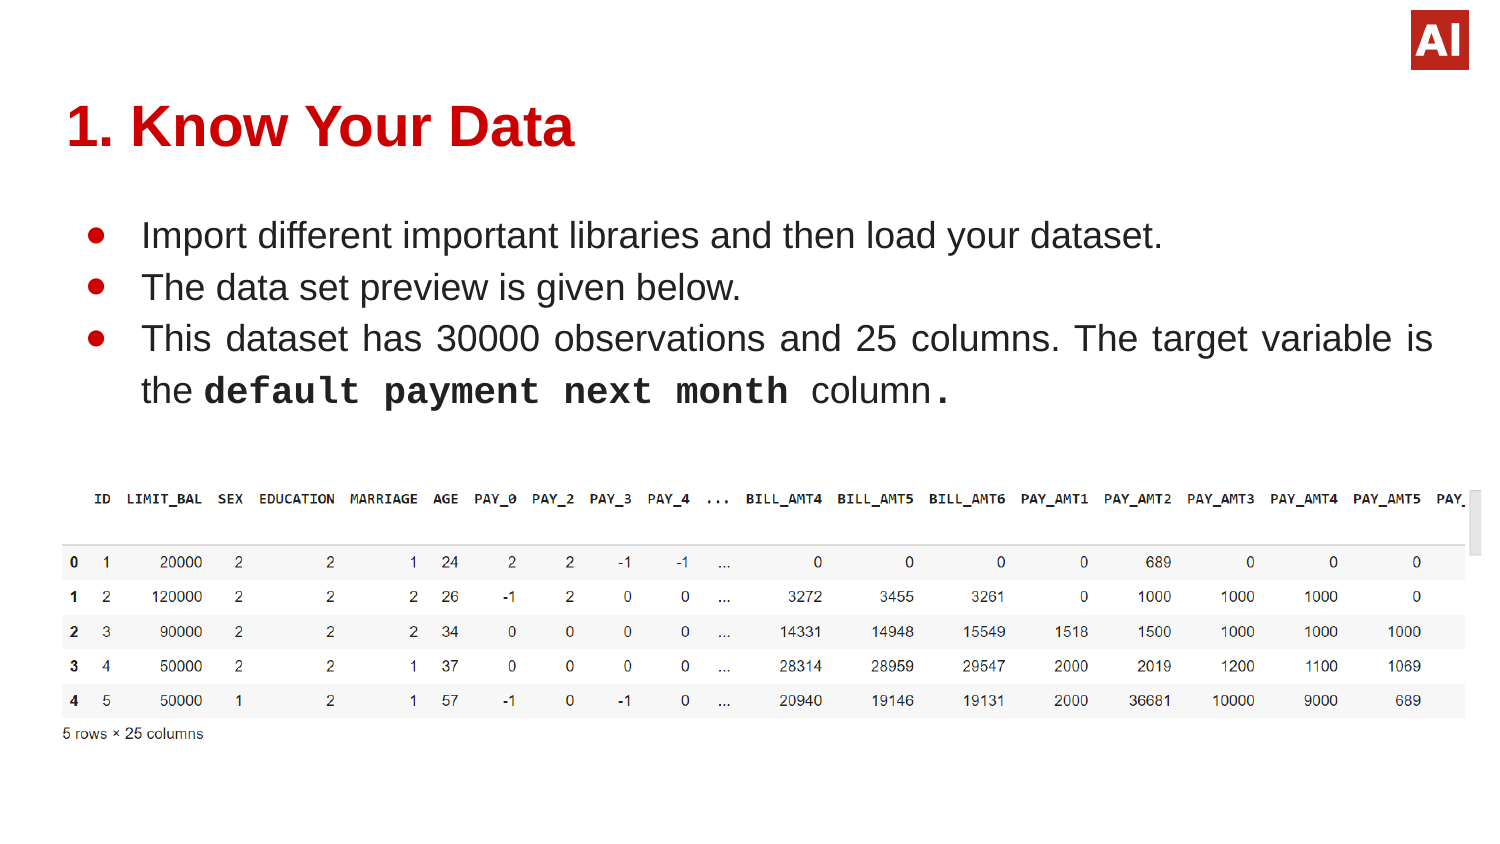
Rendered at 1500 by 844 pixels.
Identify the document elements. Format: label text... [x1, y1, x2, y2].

title 1. Know Your Data [51, 72, 1449, 167]
list Import different important libraries and then load your dataset. The data set preview is given below. This dataset has 30000 observations and 25 columns. The target variable is the default payment next month column. [51, 189, 1449, 470]
picture [50, 471, 1482, 750]
picture [1411, 10, 1469, 70]
